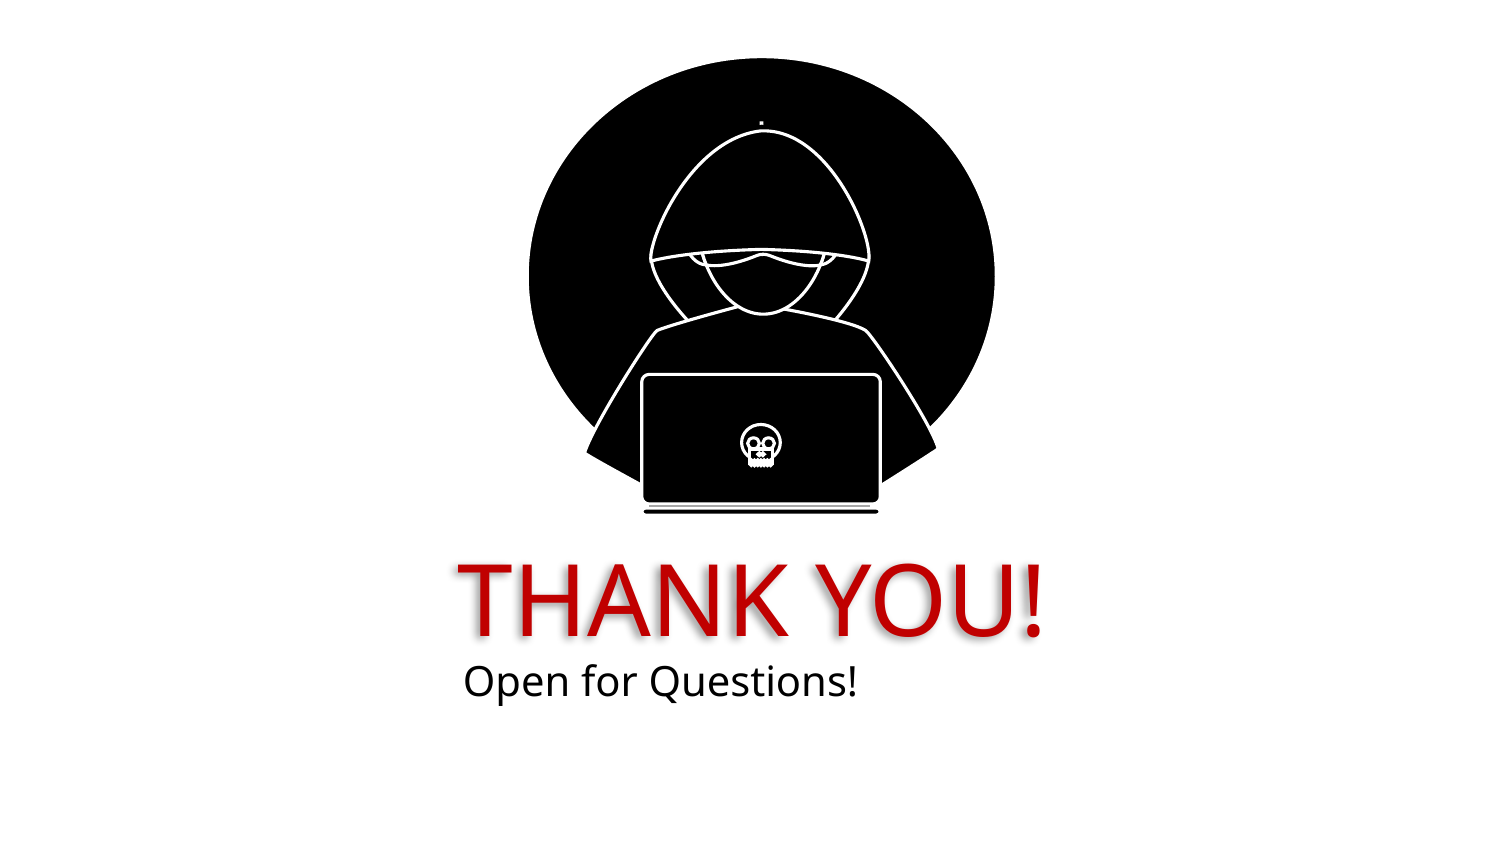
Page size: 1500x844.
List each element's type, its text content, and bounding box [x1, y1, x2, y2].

text_box THANK YOU! [443, 528, 1106, 699]
text_box Open for Questions! [448, 647, 1061, 712]
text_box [527, 56, 997, 516]
